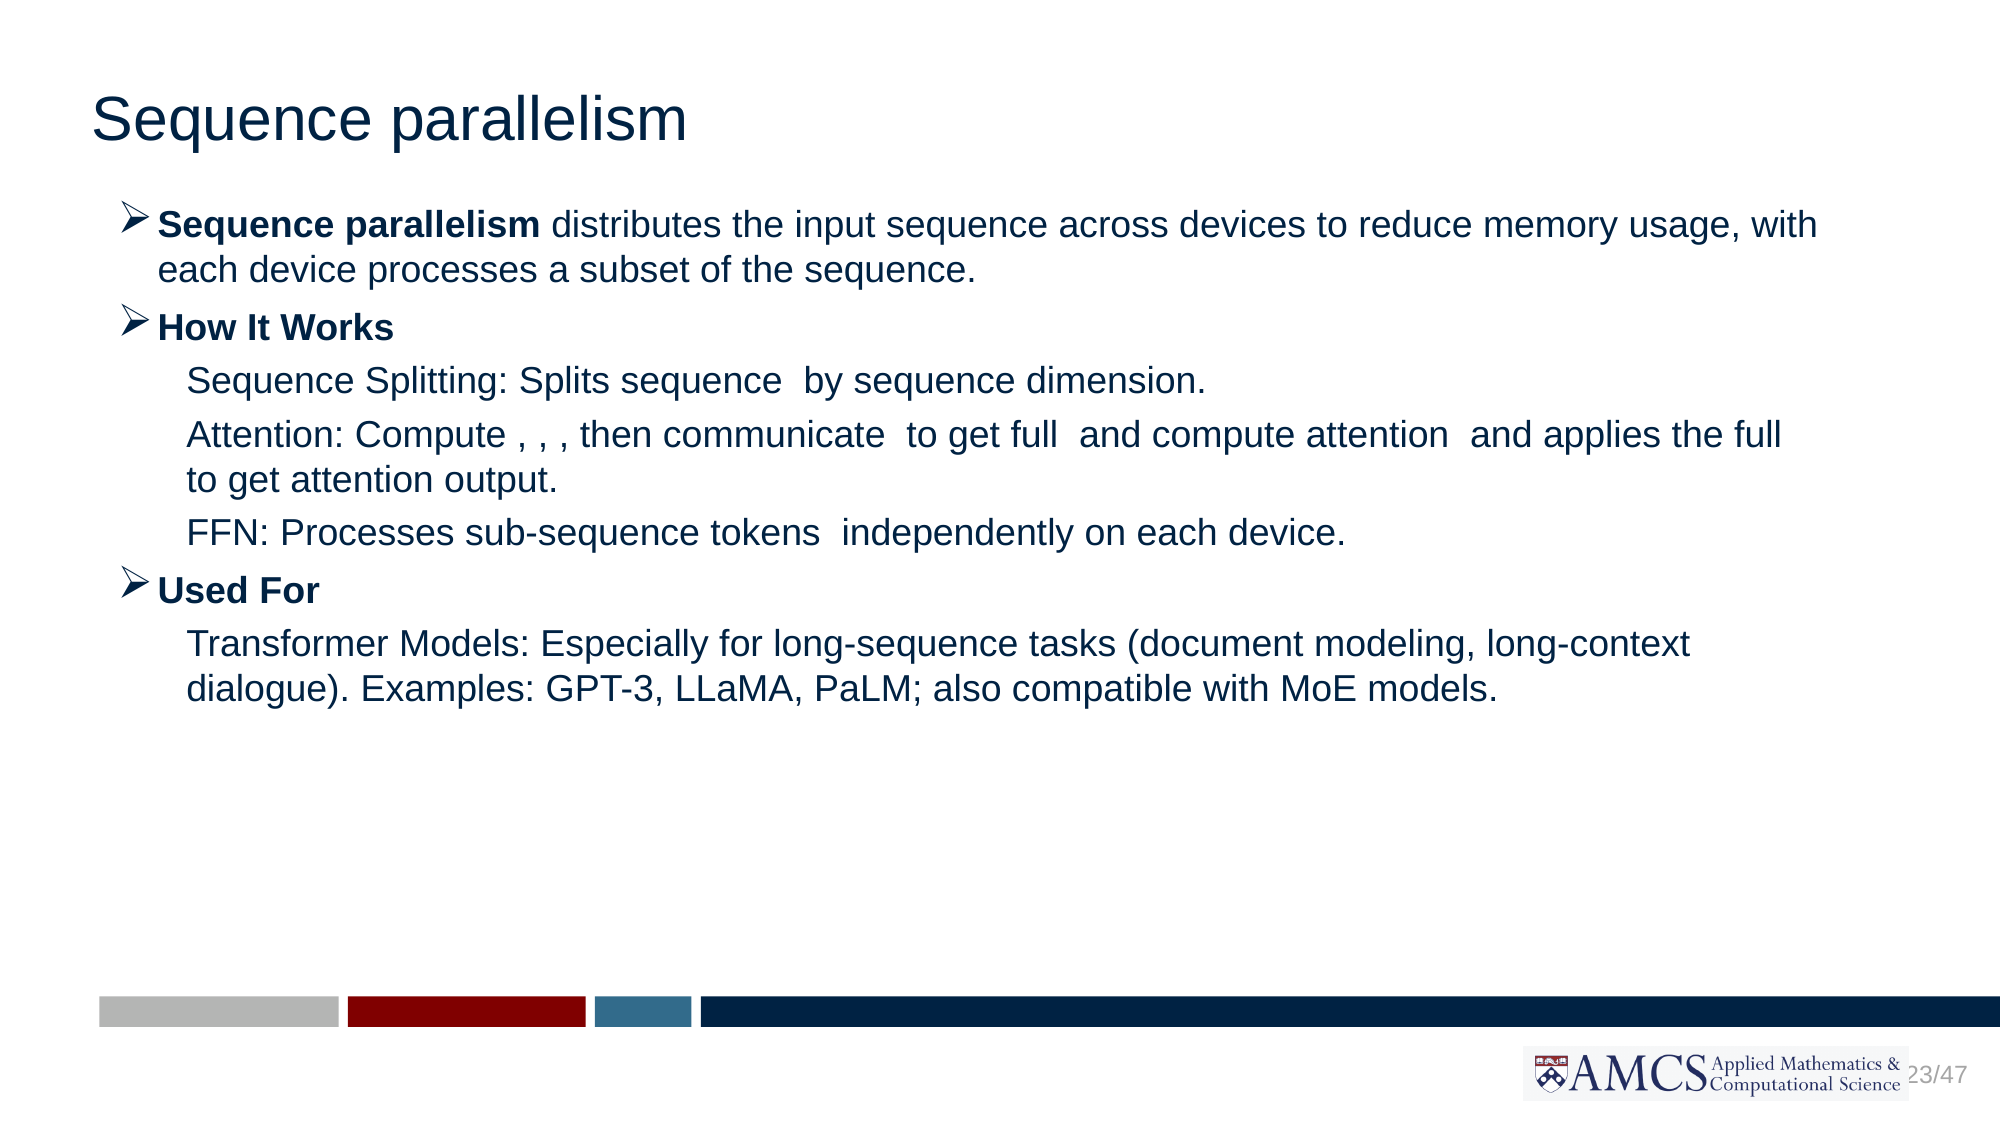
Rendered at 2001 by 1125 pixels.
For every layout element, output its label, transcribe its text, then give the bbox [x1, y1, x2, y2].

picture [1523, 1046, 1909, 1101]
title Sequence parallelism [91, 77, 1909, 154]
